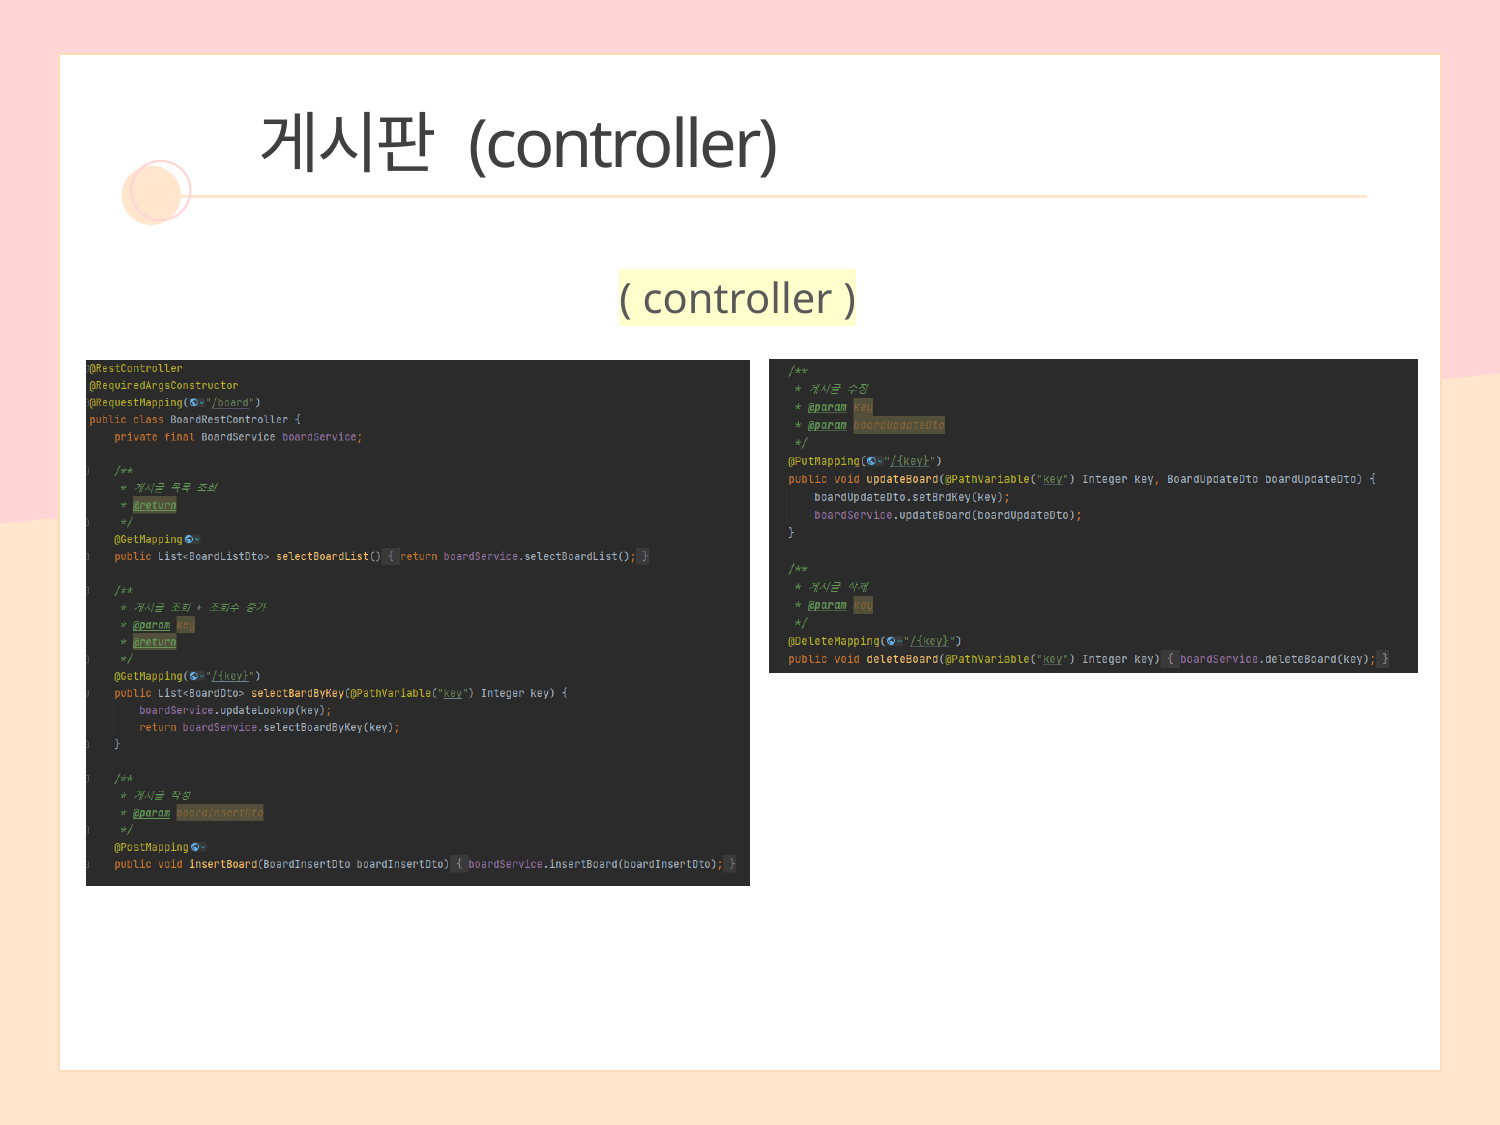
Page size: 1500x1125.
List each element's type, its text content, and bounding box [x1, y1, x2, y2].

text_box 게시판 (controller) [244, 93, 794, 189]
text_box ( controller ) [604, 239, 896, 330]
picture [769, 359, 1418, 674]
picture [85, 359, 751, 886]
